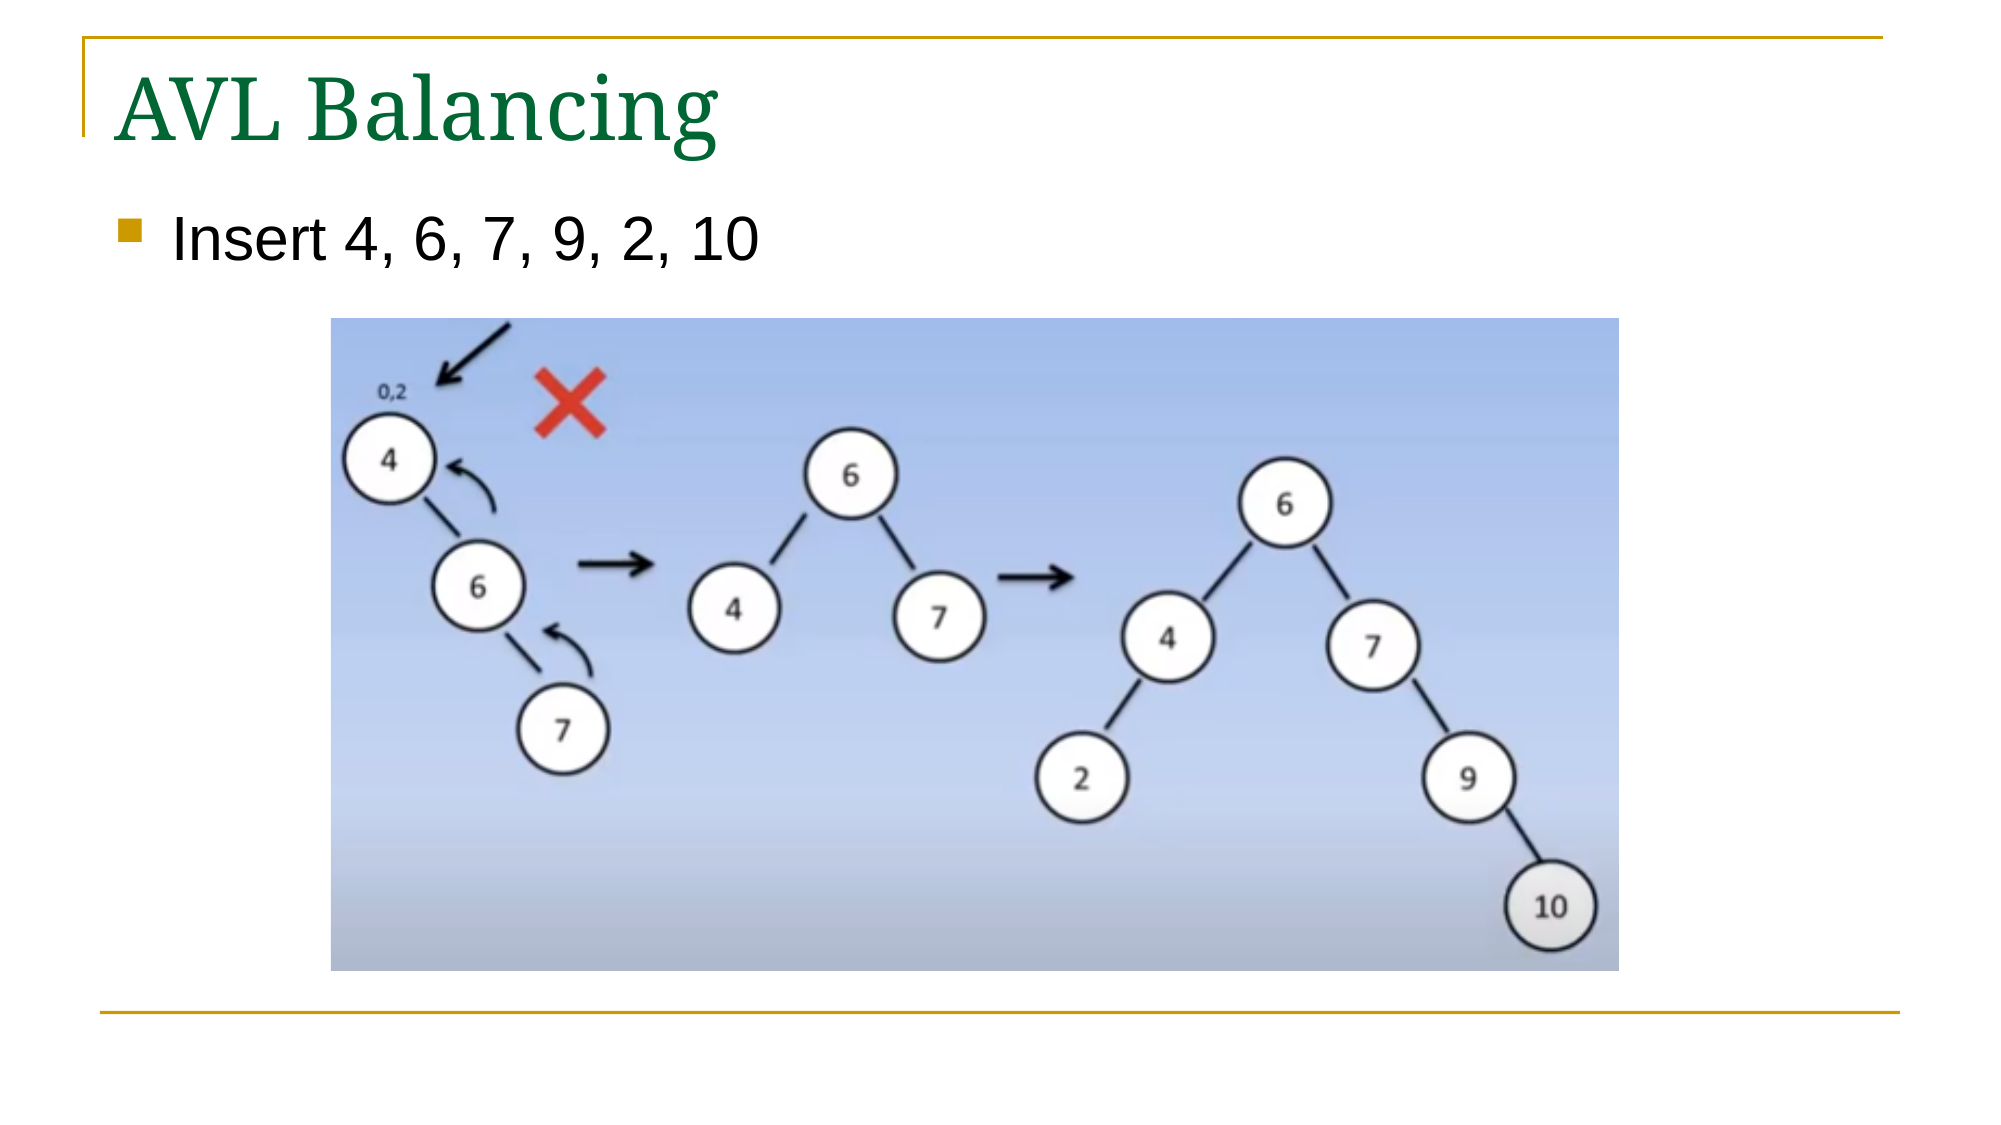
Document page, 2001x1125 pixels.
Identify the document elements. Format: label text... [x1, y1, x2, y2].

title AVL Balancing [99, 45, 1900, 190]
picture [330, 318, 1619, 971]
list Insert 4, 6, 7, 9, 2, 10 [99, 190, 1900, 935]
